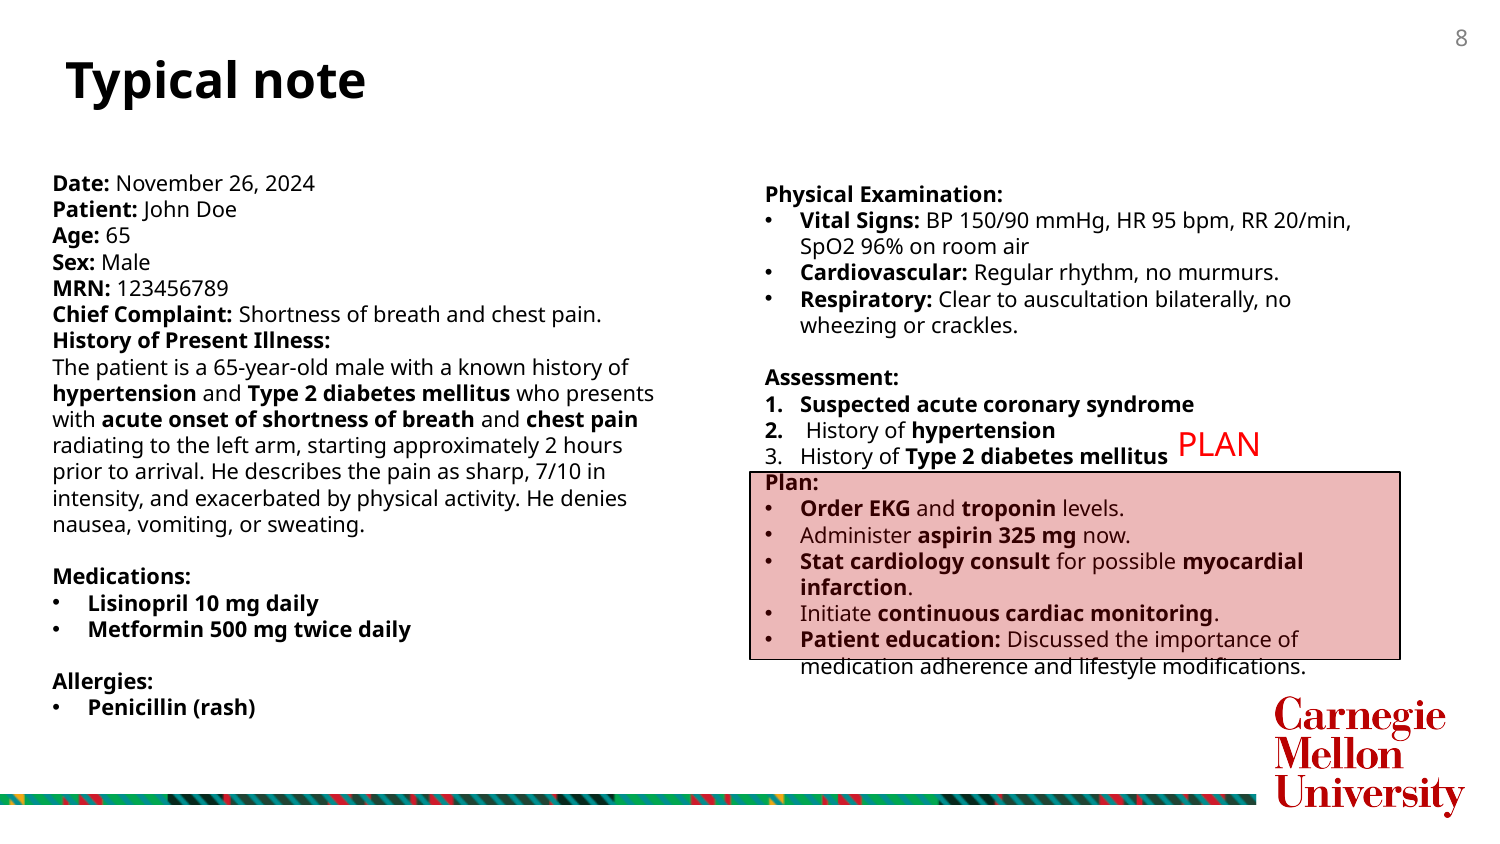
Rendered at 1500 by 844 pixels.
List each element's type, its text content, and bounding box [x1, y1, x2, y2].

text_box Physical Examination: Vital Signs: BP 150/90 mmHg, HR 95 bpm, RR 20/min, SpO2 96% on room air Cardiovascular: Regular rhythm, no murmurs. Respiratory: Clear to auscultation bilaterally, no wheezing or crackles. Assessment: Suspected acute coronary syndrome History of hypertension History of Type 2 diabetes mellitus Plan: Order EKG and troponin levels. Administer aspirin 325 mg now. Stat cardiology consult for possible myocardial infarction. Initiate continuous cardiac monitoring. Patient education: Discussed the importance of medication adherence and lifestyle modifications. [750, 146, 1400, 471]
title Typical note [50, 41, 1400, 142]
text_box Physical Examination: Vital Signs: BP 150/90 mmHg, HR 95 bpm, RR 20/min, SpO2 96% on room air Cardiovascular: Regular rhythm, no murmurs. Respiratory: Clear to auscultation bilaterally, no wheezing or crackles. Assessment: Suspected acute coronary syndrome History of hypertension History of Type 2 diabetes mellitus Plan: Order EKG and troponin levels. Administer aspirin 325 mg now. Stat cardiology consult for possible myocardial infarction. Initiate continuous cardiac monitoring. Patient education: Discussed the importance of medication adherence and lifestyle modifications. [750, 660, 1400, 746]
picture [688, 794, 1257, 805]
text_box Date: November 26, 2024 Patient: John Doe Age: 65 Sex: Male MRN: 123456789 Chief Complaint: Shortness of breath and chest pain. History of Present Illness: The patient is a 65-year-old male with a known history of hypertension and Type 2 diabetes mellitus who presents with acute onset of shortness of breath and chest pain radiating to the left arm, starting approximately 2 hours prior to arrival. He describes the pain as sharp, 7/10 in intensity, and exacerbated by physical activity. He denies nausea, vomiting, or sweating. Medications: Lisinopril 10 mg daily Metformin 500 mg twice daily Allergies: Penicillin (rash) [37, 162, 688, 814]
text_box PLAN [1162, 416, 1375, 471]
text_box [750, 471, 1400, 660]
picture [1275, 696, 1465, 818]
picture [0, 794, 37, 805]
